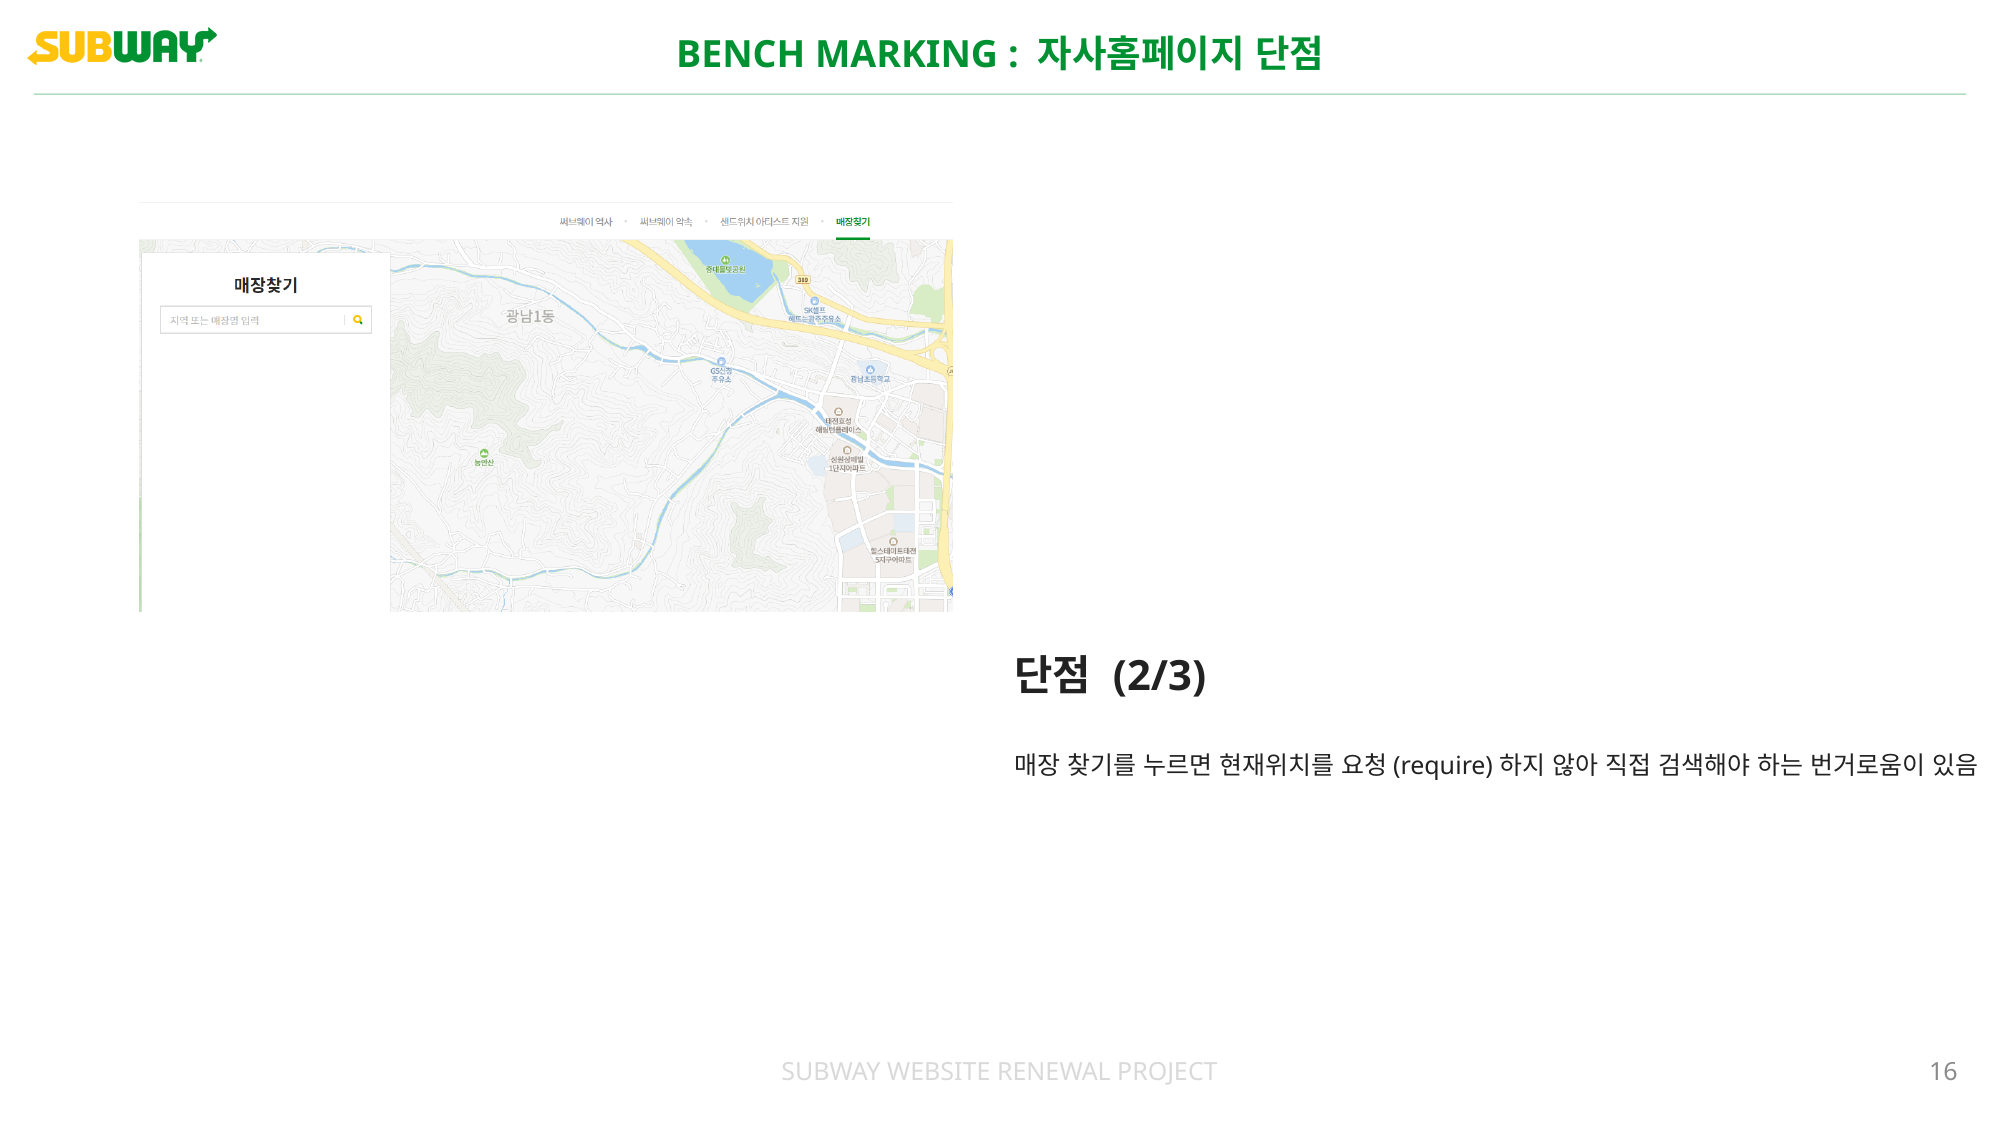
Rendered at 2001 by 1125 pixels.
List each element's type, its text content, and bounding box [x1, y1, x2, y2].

slide_number 16 [1522, 1042, 1973, 1103]
picture [27, 27, 208, 65]
picture [139, 201, 953, 612]
text_box 단점 (2/3) 매장 찾기를 누르면 현재위치를 요청(require)하지 않아 직접 검색해야 하는 번거로움이 있음 [999, 641, 1993, 787]
text_box BENCH MARKING : 자사홈페이지 단점 [208, 22, 1792, 83]
footer SUBWAY WEBSITE RENEWAL PROJECT [662, 1042, 1338, 1103]
